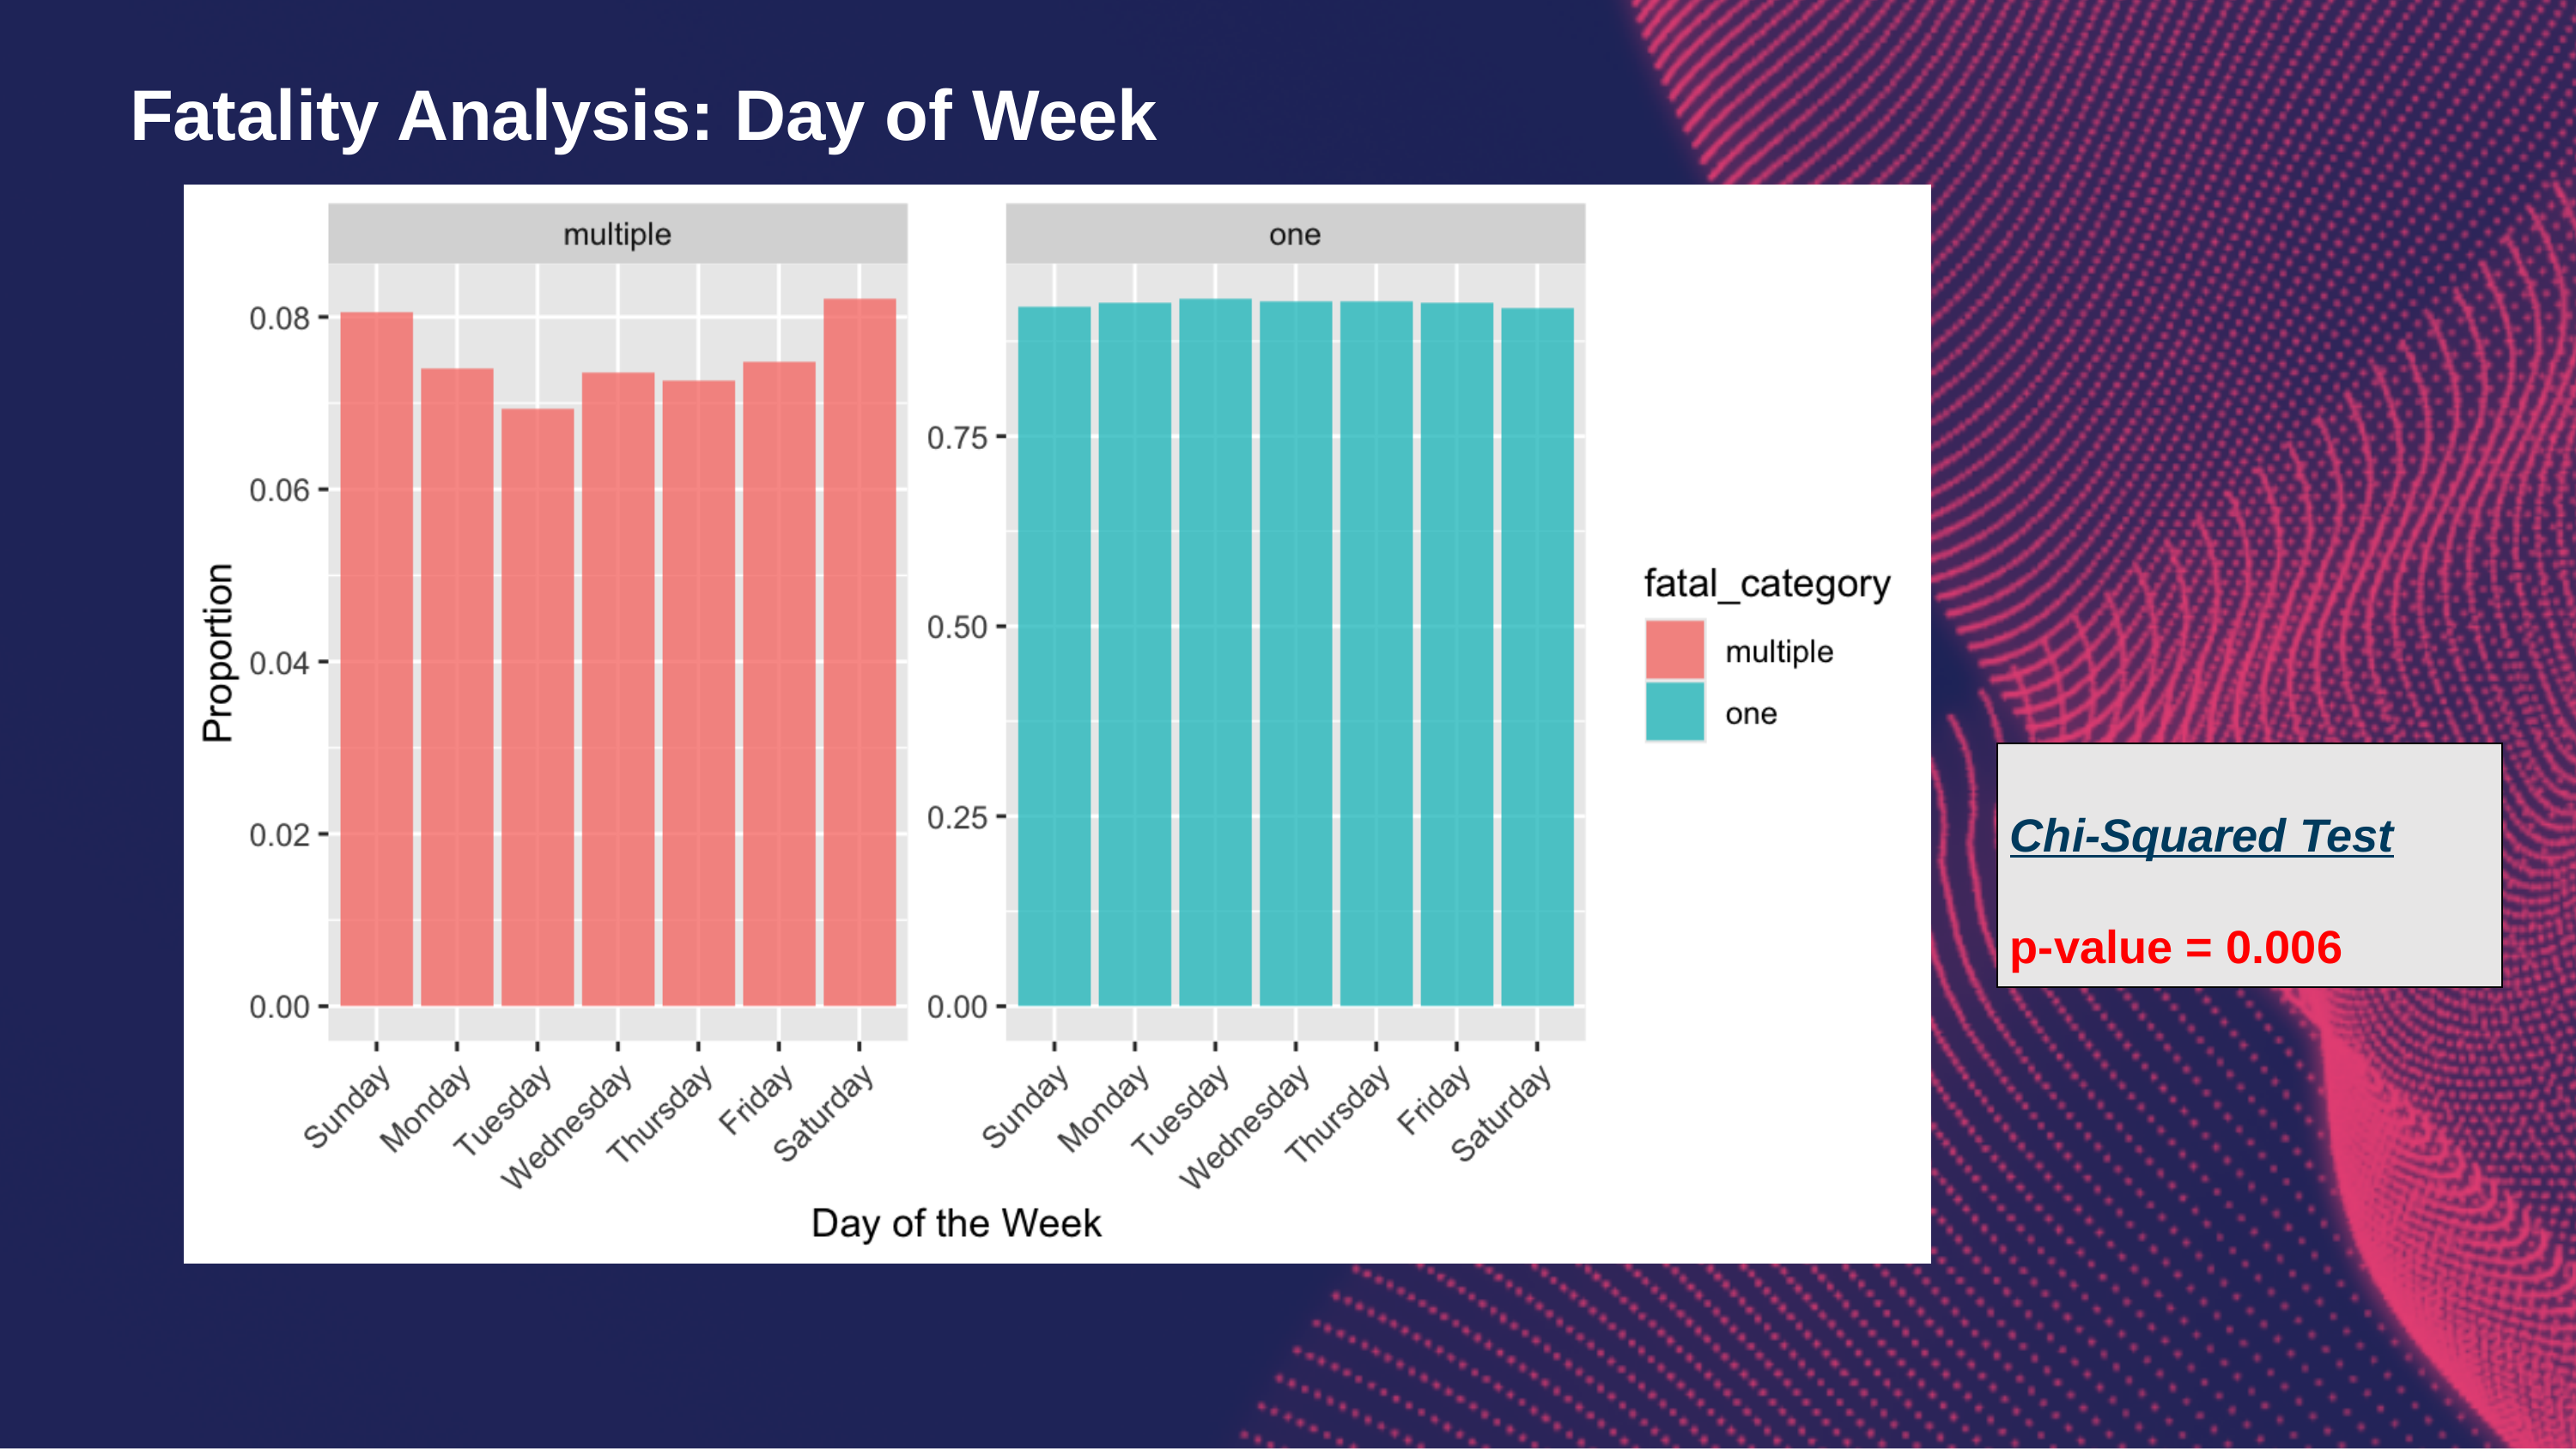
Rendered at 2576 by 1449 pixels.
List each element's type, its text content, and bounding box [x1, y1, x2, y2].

text_box Chi-Squared Test p-value = 0.006 [1996, 743, 2502, 988]
title Fatality Analysis: Day of Week [64, 39, 1224, 200]
picture [183, 185, 1931, 1264]
text_box [0, 0, 2576, 1449]
